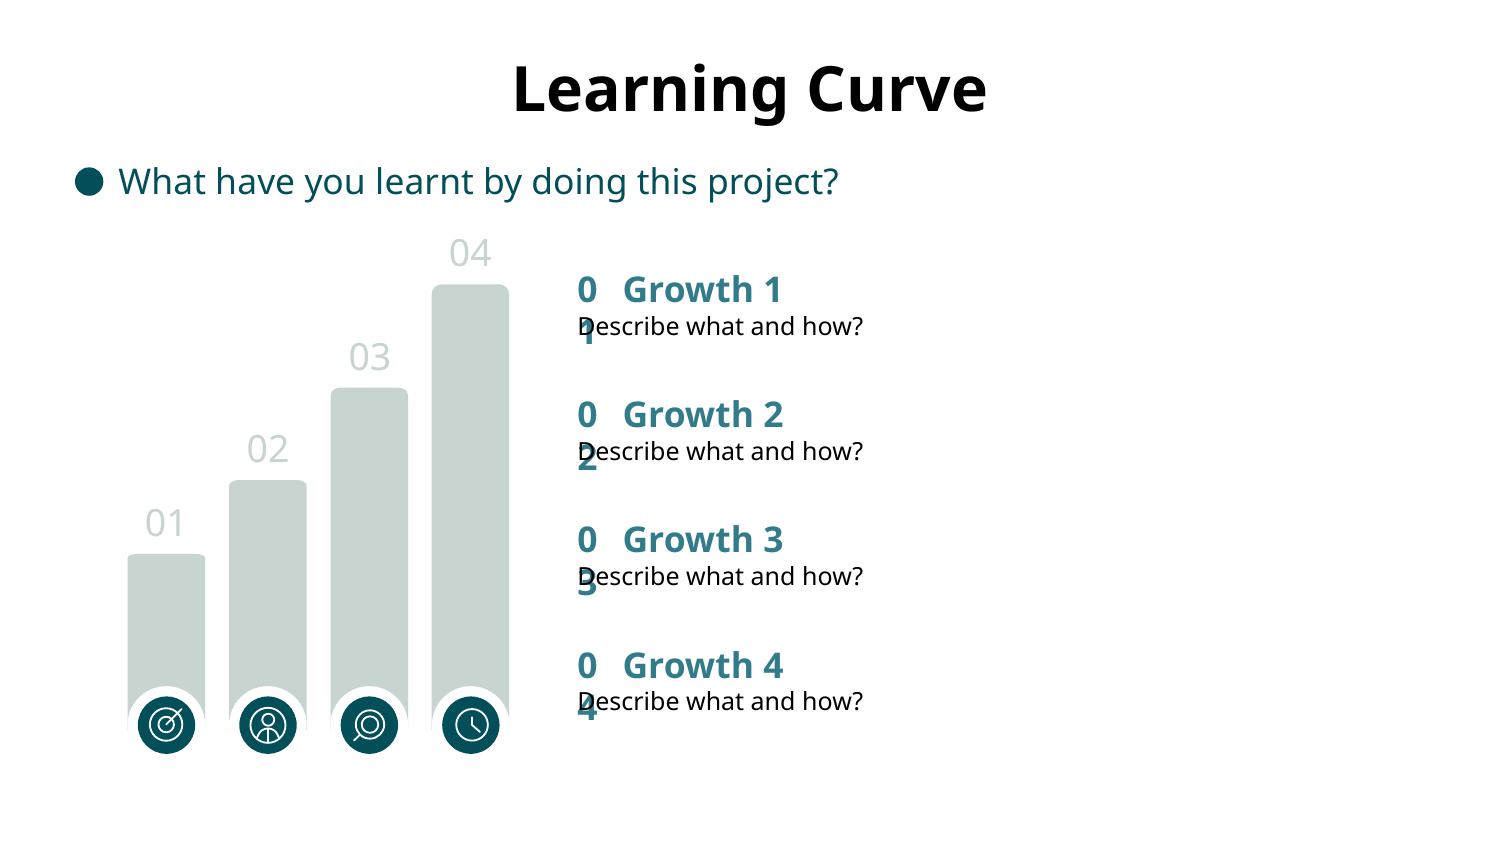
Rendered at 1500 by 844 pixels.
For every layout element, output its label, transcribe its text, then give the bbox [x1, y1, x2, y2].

text_box 02 [229, 410, 307, 468]
text_box [229, 686, 307, 764]
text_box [562, 376, 1420, 496]
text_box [562, 627, 1420, 746]
title Learning Curve [379, 33, 1121, 136]
text_box 03 [331, 317, 409, 376]
text_box [442, 696, 500, 754]
text_box [431, 284, 510, 724]
text_box [127, 686, 206, 764]
text_box What have you learnt by doing this project? [103, 144, 1085, 214]
text_box [330, 387, 409, 724]
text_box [562, 502, 1420, 621]
text_box [340, 696, 399, 754]
text_box [330, 686, 409, 764]
text_box 01 [127, 484, 206, 542]
text_box [75, 167, 104, 196]
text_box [562, 251, 1420, 370]
text_box [137, 696, 196, 754]
text_box [239, 696, 297, 754]
text_box [431, 686, 510, 764]
text_box 04 [431, 214, 510, 272]
text_box [229, 480, 307, 718]
text_box [127, 553, 206, 721]
